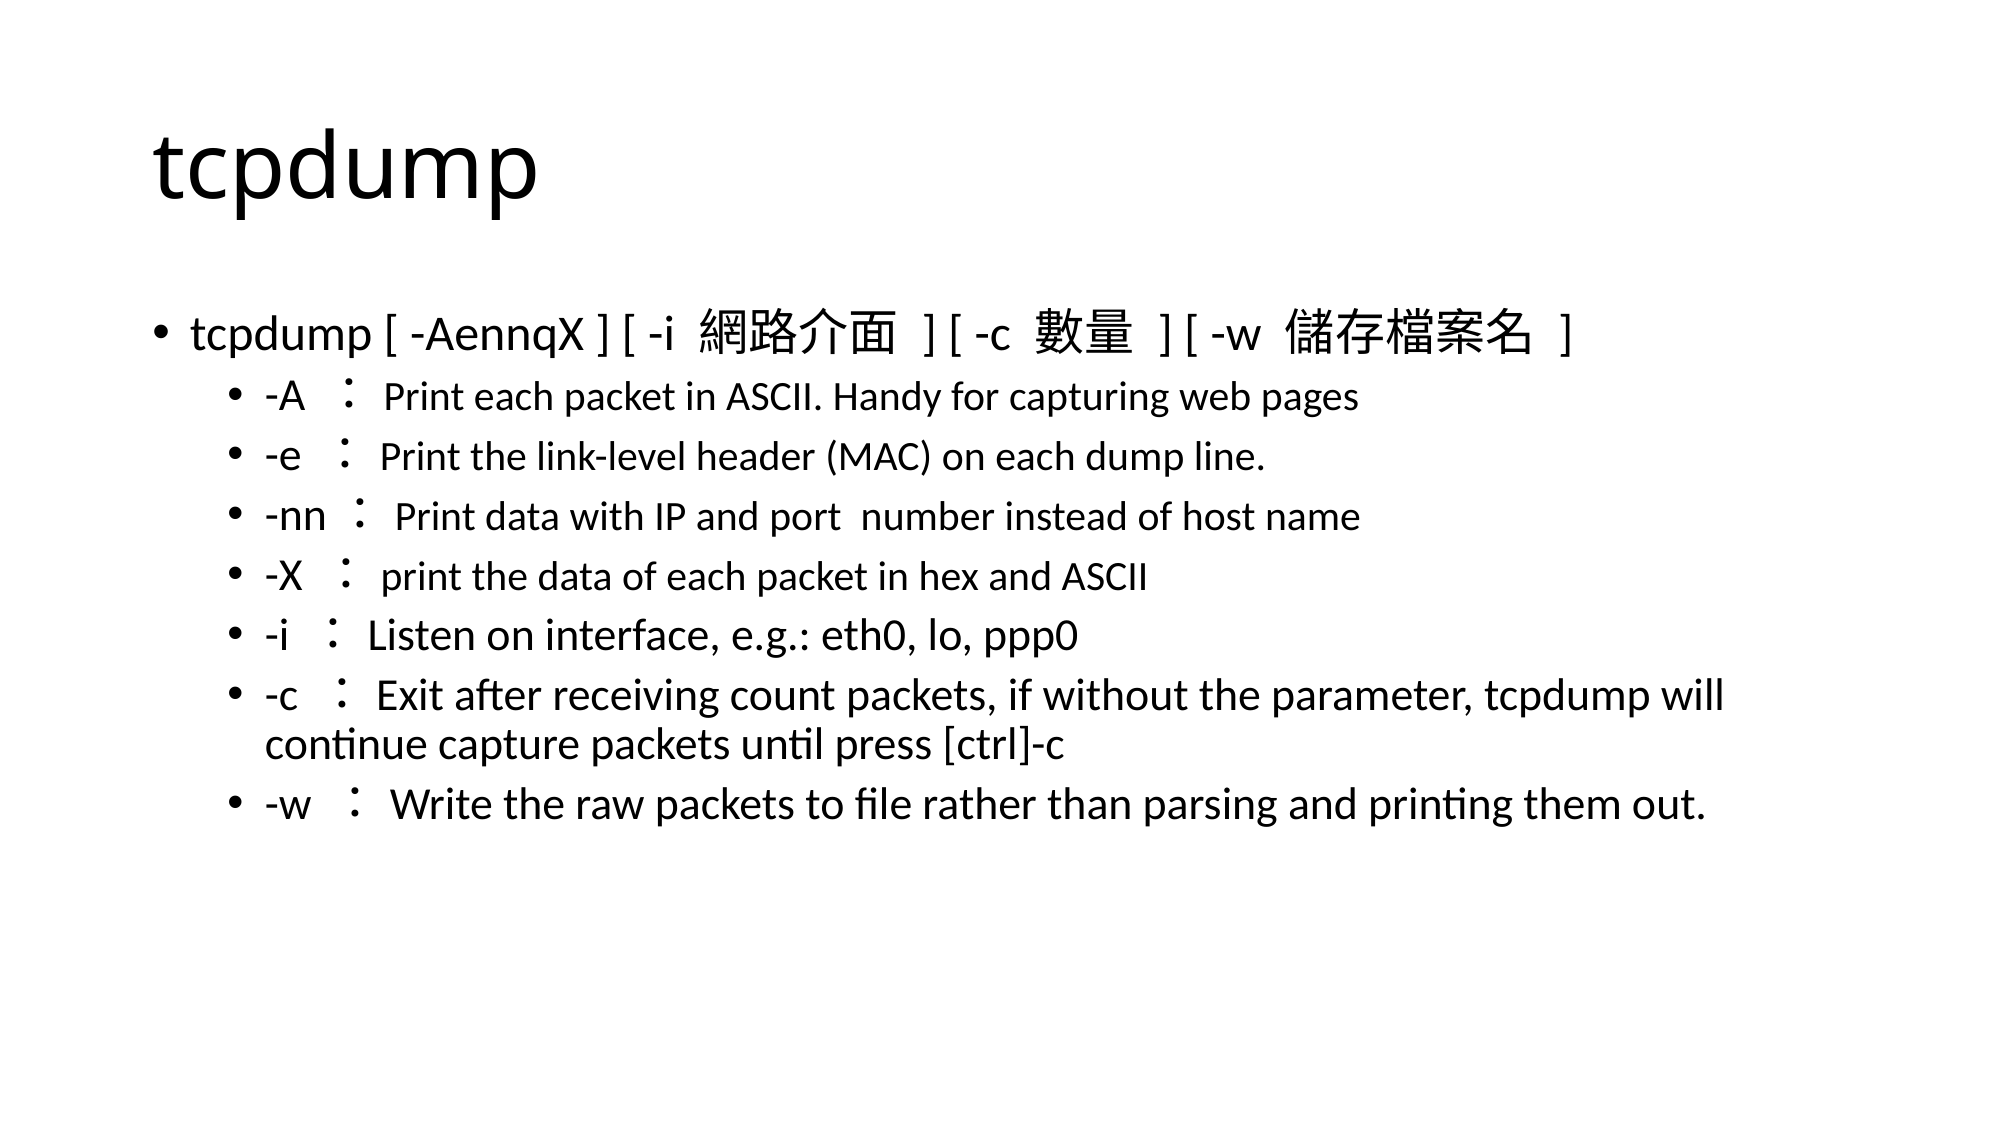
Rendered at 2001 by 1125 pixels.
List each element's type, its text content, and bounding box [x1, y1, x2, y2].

title tcpdump [137, 59, 1863, 278]
list tcpdump [ -AennqX ] [ -i 網路介面 ] [ -c 數量 ] [ -w 儲存檔案名 ] -A ：Print each packet in ASCII. Handy for capturing web pages -e ：Print the link-level header (MAC) on each dump line. -nn：Print data with IP and port number instead of host name -X ：print the data of each packet in hex and ASCII -i ：Listen on interface, e.g.: eth0, lo, ppp0 -c ：Exit after receiving count packets, if without the parameter, tcpdump will continue capture packets until press [ctrl]-c -w ：Write the raw packets to file rather than parsing and printing them out. [137, 299, 1863, 1014]
